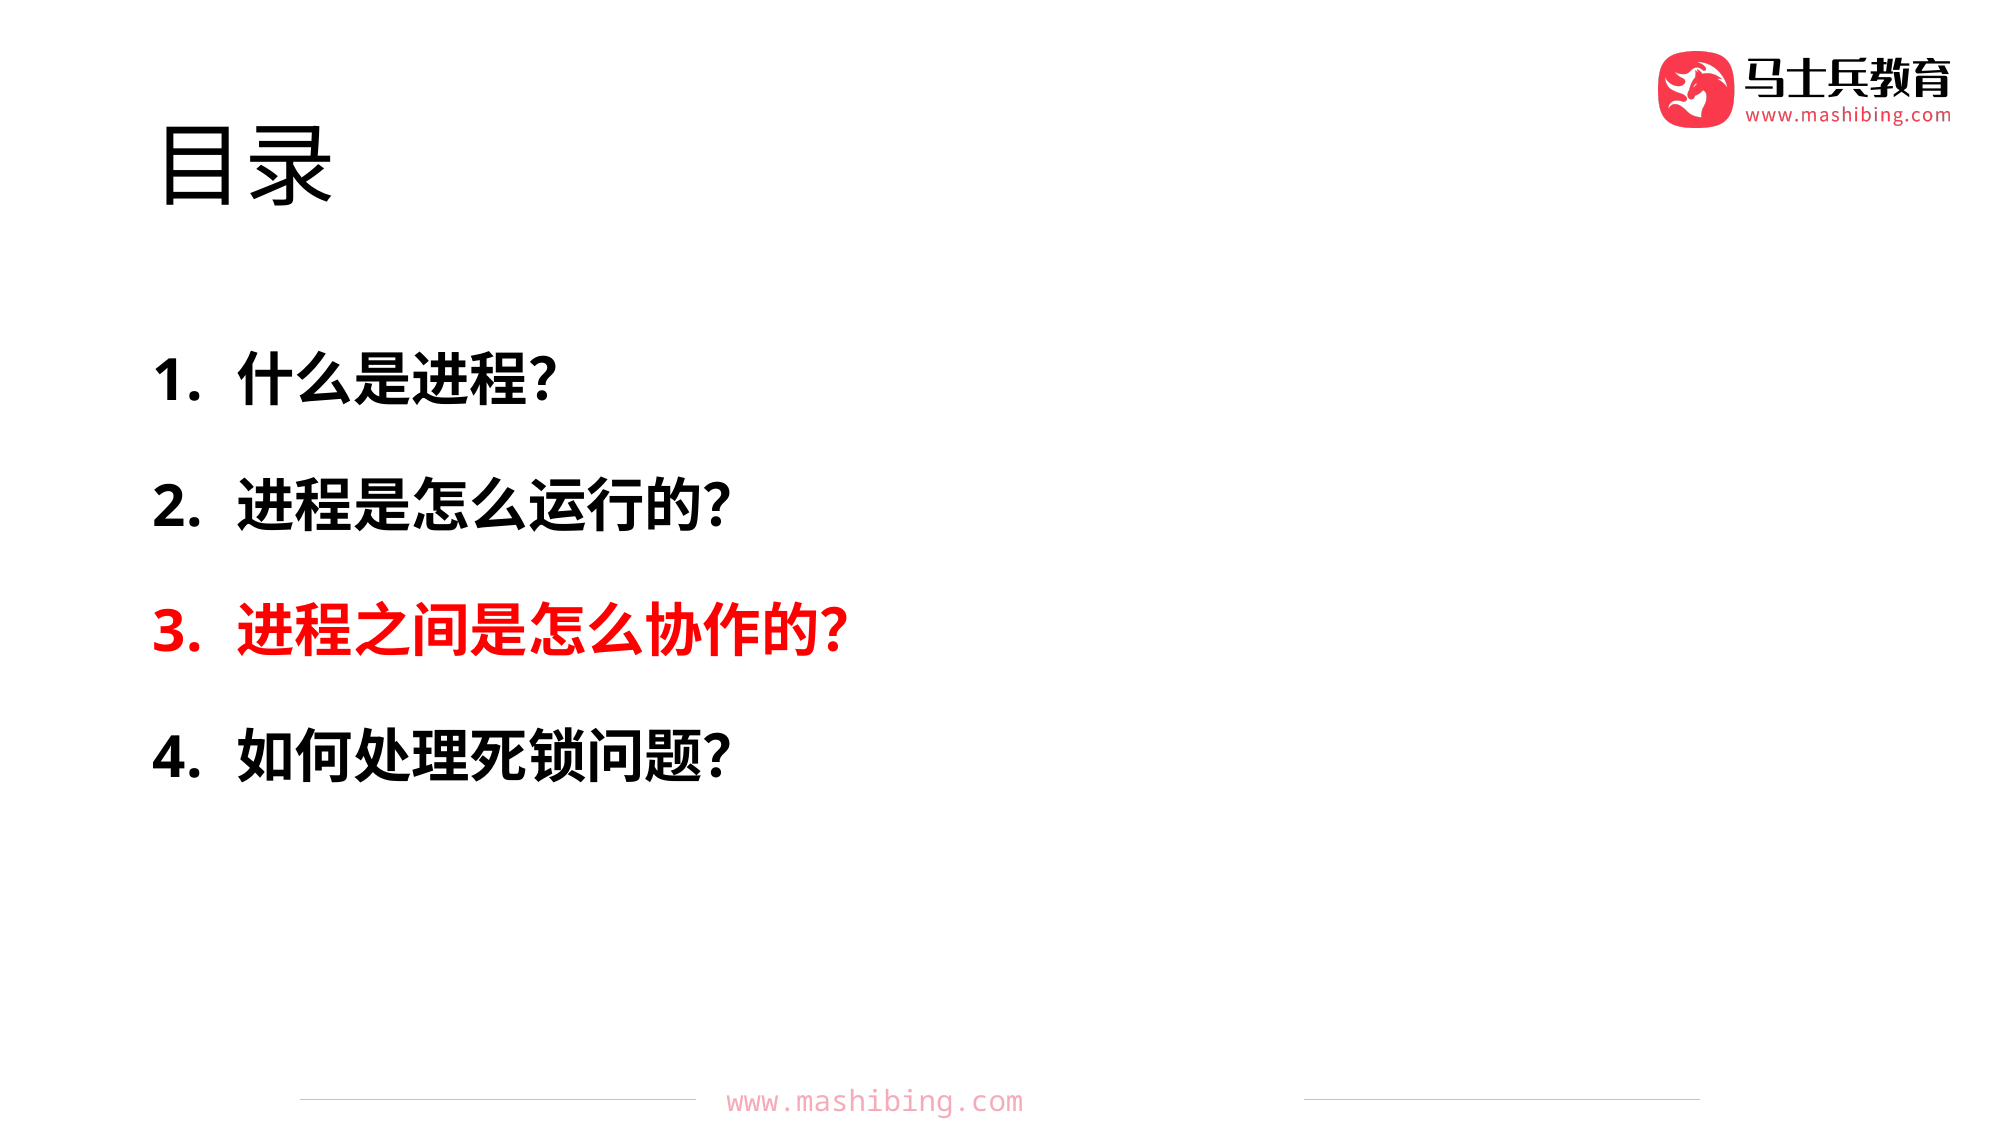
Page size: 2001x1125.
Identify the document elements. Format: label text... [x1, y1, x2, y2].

picture [1658, 51, 1950, 128]
list 什么是进程？ 进程是怎么运行的？ 进程之间是怎么协作的？ 如何处理死锁问题？ [137, 299, 1863, 1066]
title 目录 [137, 59, 1863, 278]
